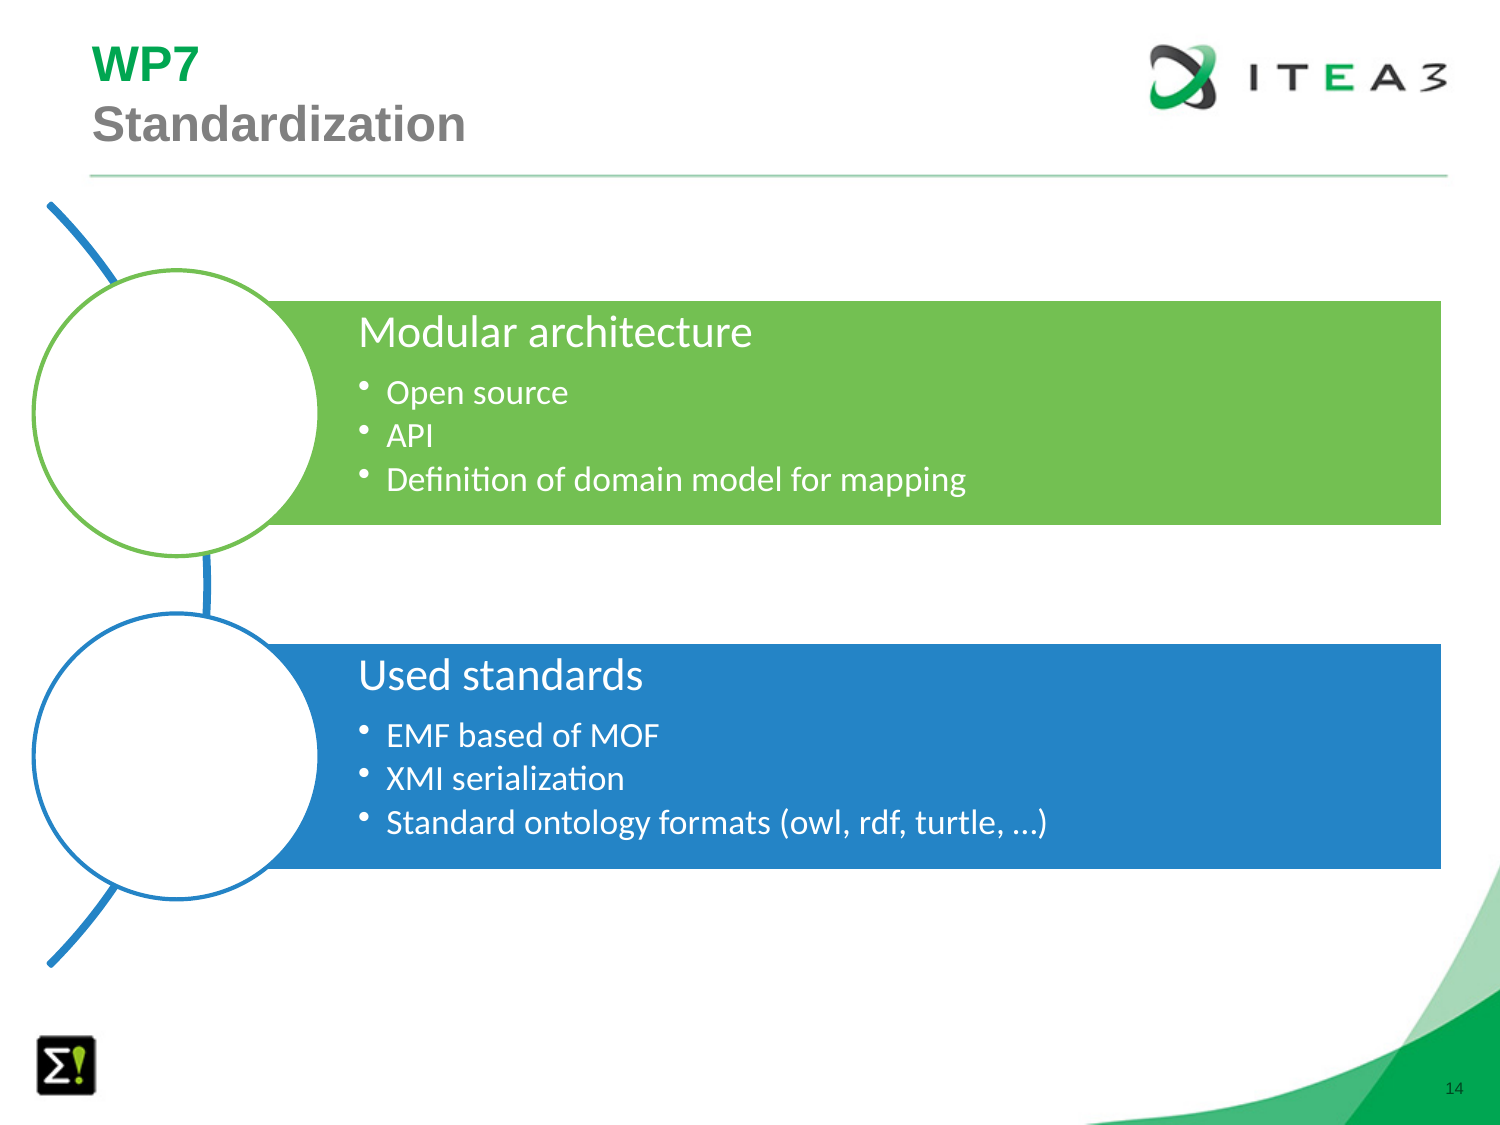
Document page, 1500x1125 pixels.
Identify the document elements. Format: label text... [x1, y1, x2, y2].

picture [0, 0, 1500, 1125]
title WP7 Standardization [76, 23, 1099, 160]
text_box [29, 184, 1448, 986]
